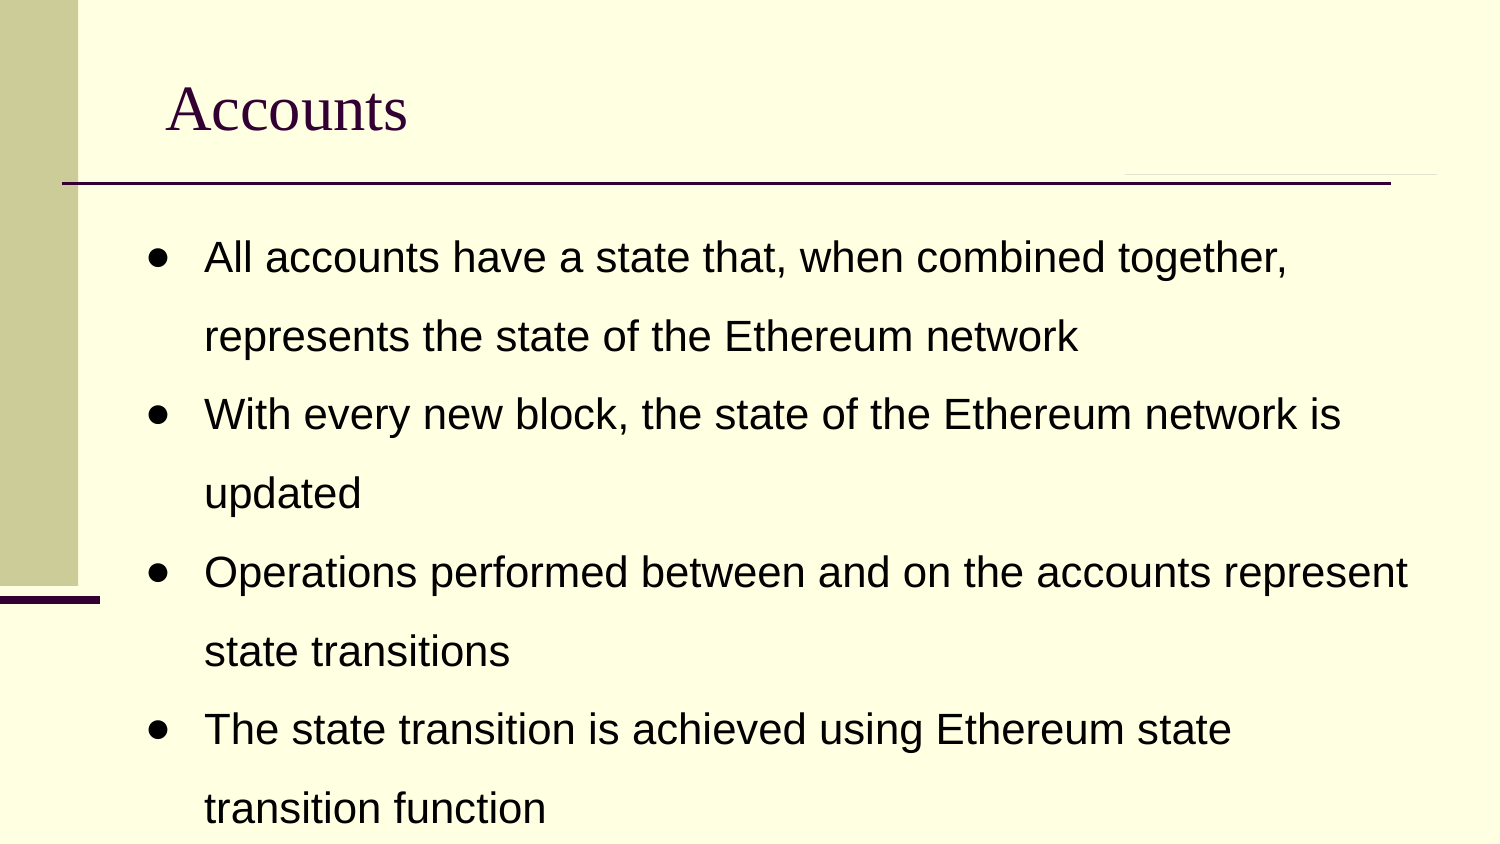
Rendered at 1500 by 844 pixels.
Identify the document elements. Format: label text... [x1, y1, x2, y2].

text_box All accounts have a state that, when combined together, represents the state of the Ethereum network With every new block, the state of the Ethereum network is updated Operations performed between and on the accounts represent state transitions The state transition is achieved using Ethereum state transition function [114, 187, 1425, 844]
title Accounts [150, 34, 1425, 175]
